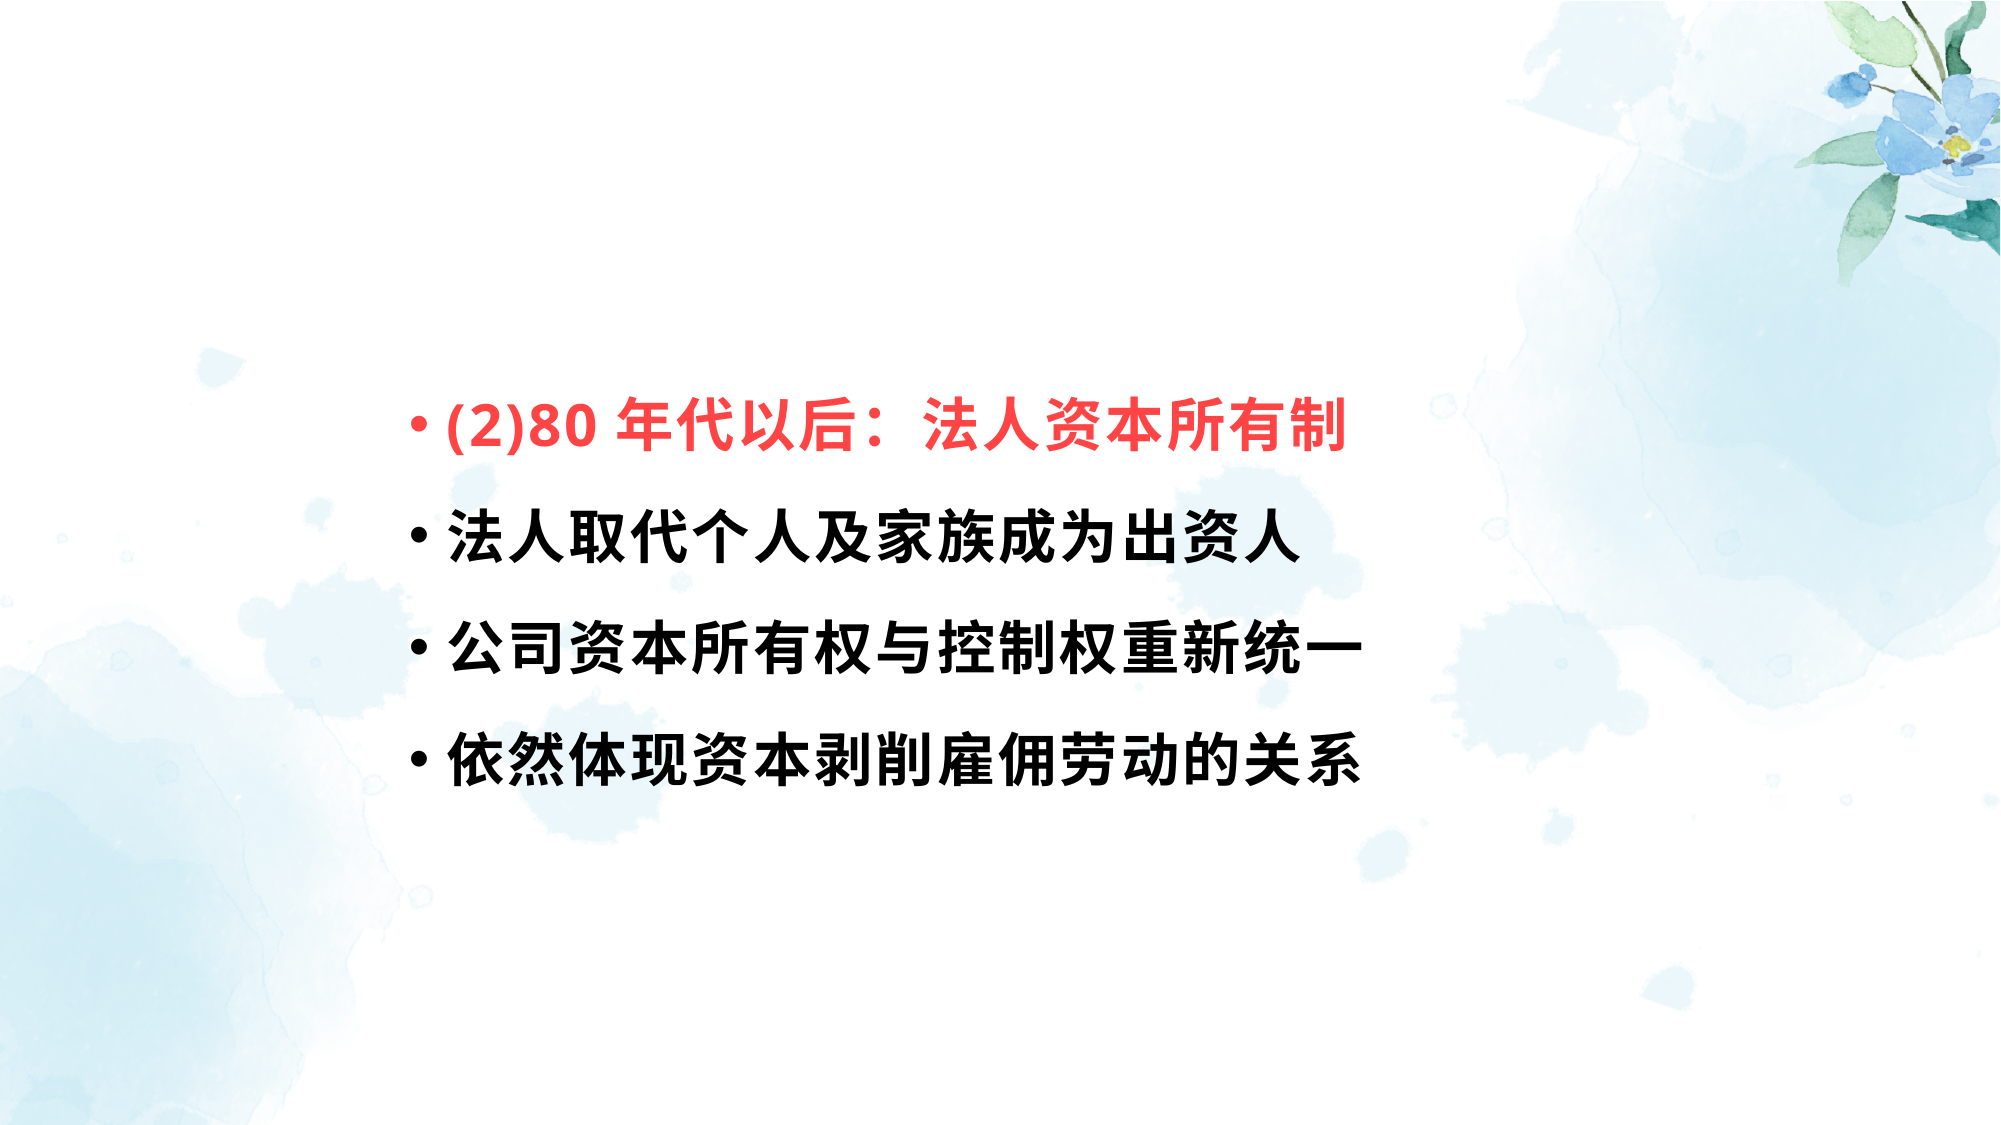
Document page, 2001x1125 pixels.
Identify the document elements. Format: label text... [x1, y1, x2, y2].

picture [0, 347, 797, 1125]
picture [1117, 1, 2001, 1011]
list (2)80年代以后：法人资本所有制 法人取代个人及家族成为出资人 公司资本所有权与控制权重新统一 依然体现资本剥削雇佣劳动的关系 [392, 367, 1558, 862]
